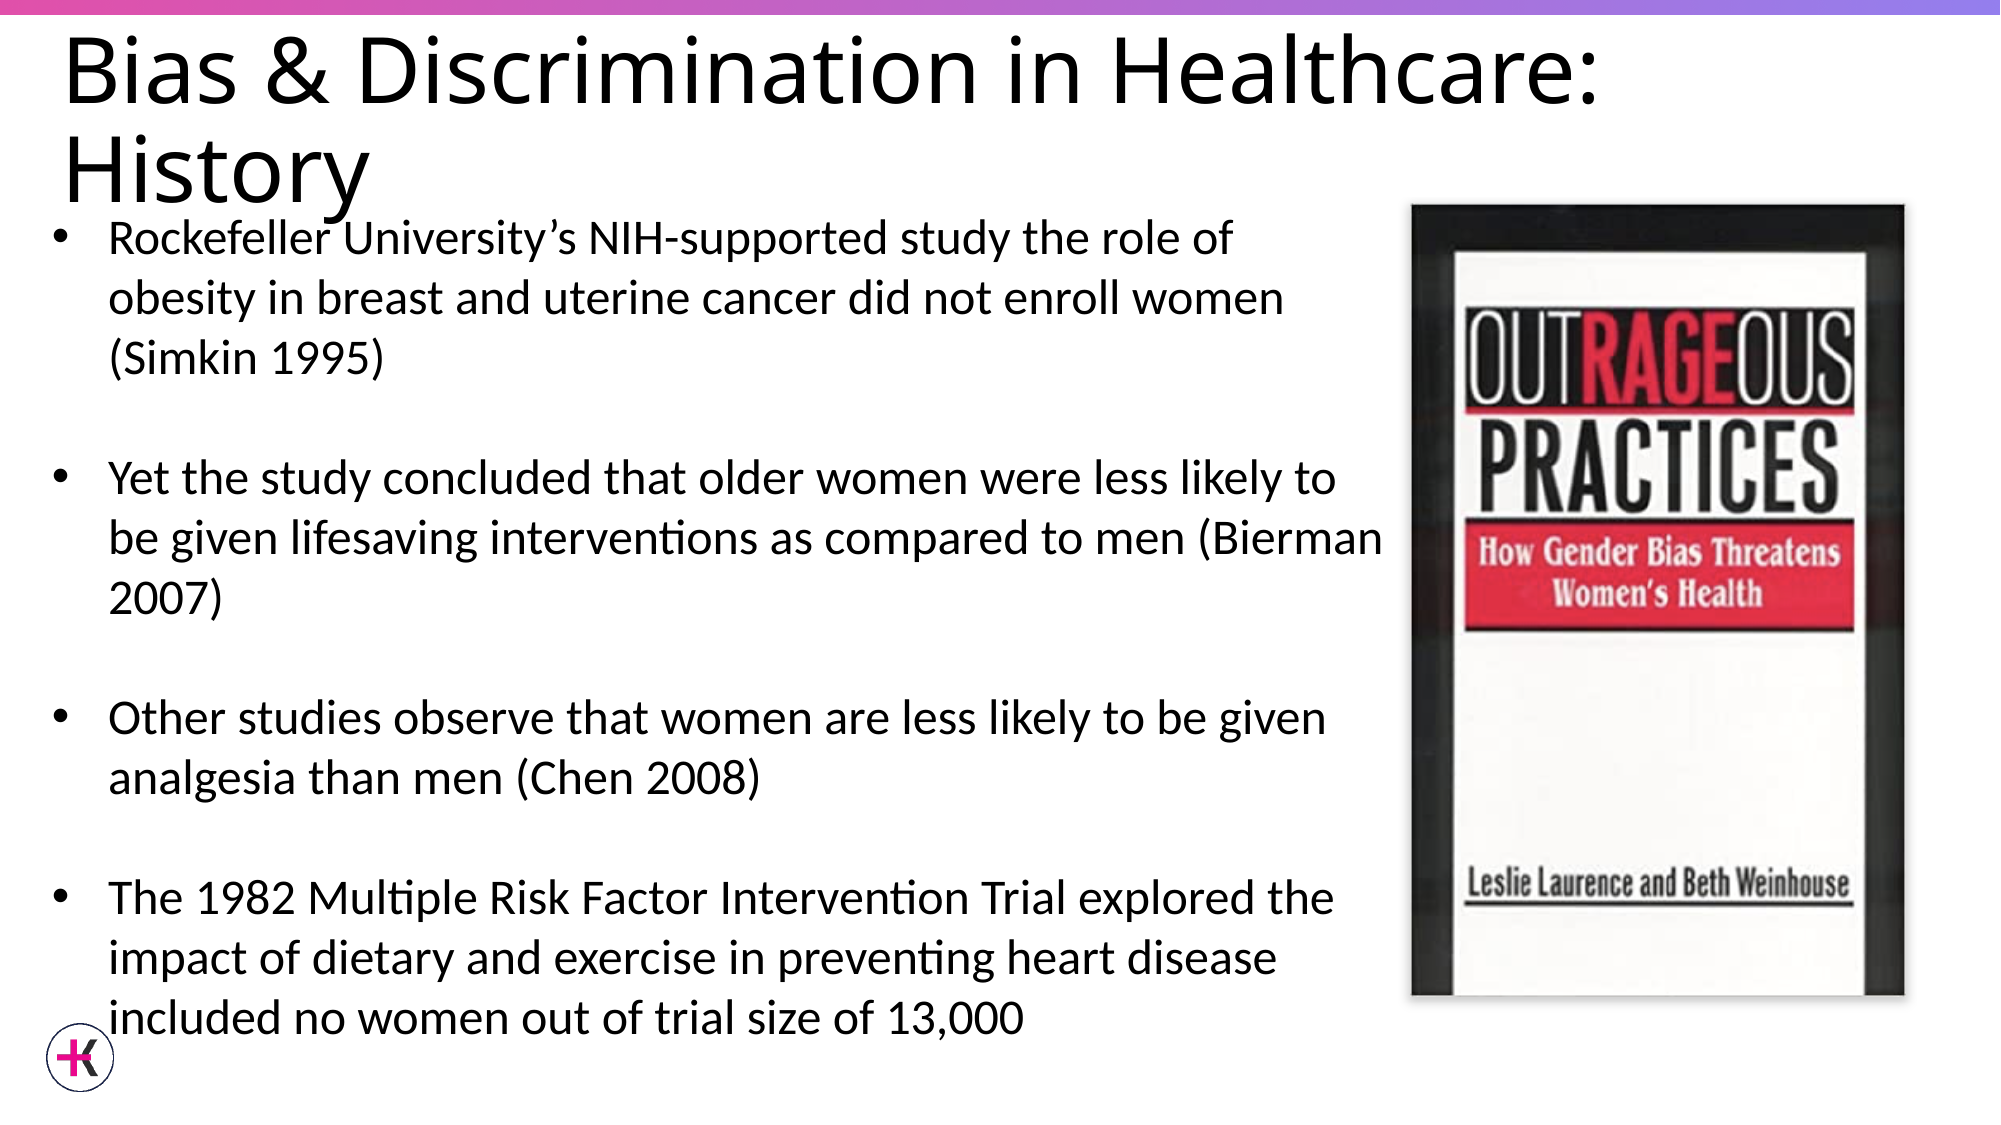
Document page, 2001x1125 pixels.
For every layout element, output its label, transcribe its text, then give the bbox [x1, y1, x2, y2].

picture [0, 0, 2000, 15]
picture [1398, 197, 1918, 1023]
text_box Rockefeller University’s NIH-supported study the role of obesity in breast and uterine cancer did not enroll women (Simkin 1995) Yet the study concluded that older women were less likely to be given lifesaving interventions as compared to men (Bierman 2007) Other studies observe that women are less likely to be given analgesia than men (Chen 2008) The 1982 Multiple Risk Factor Intervention Trial explored the impact of dietary and exercise in preventing heart disease included no women out of trial size of 13,000 [36, 197, 1408, 1053]
picture [46, 1053, 114, 1092]
title Bias & Discrimination in Healthcare: History [46, 15, 1772, 197]
